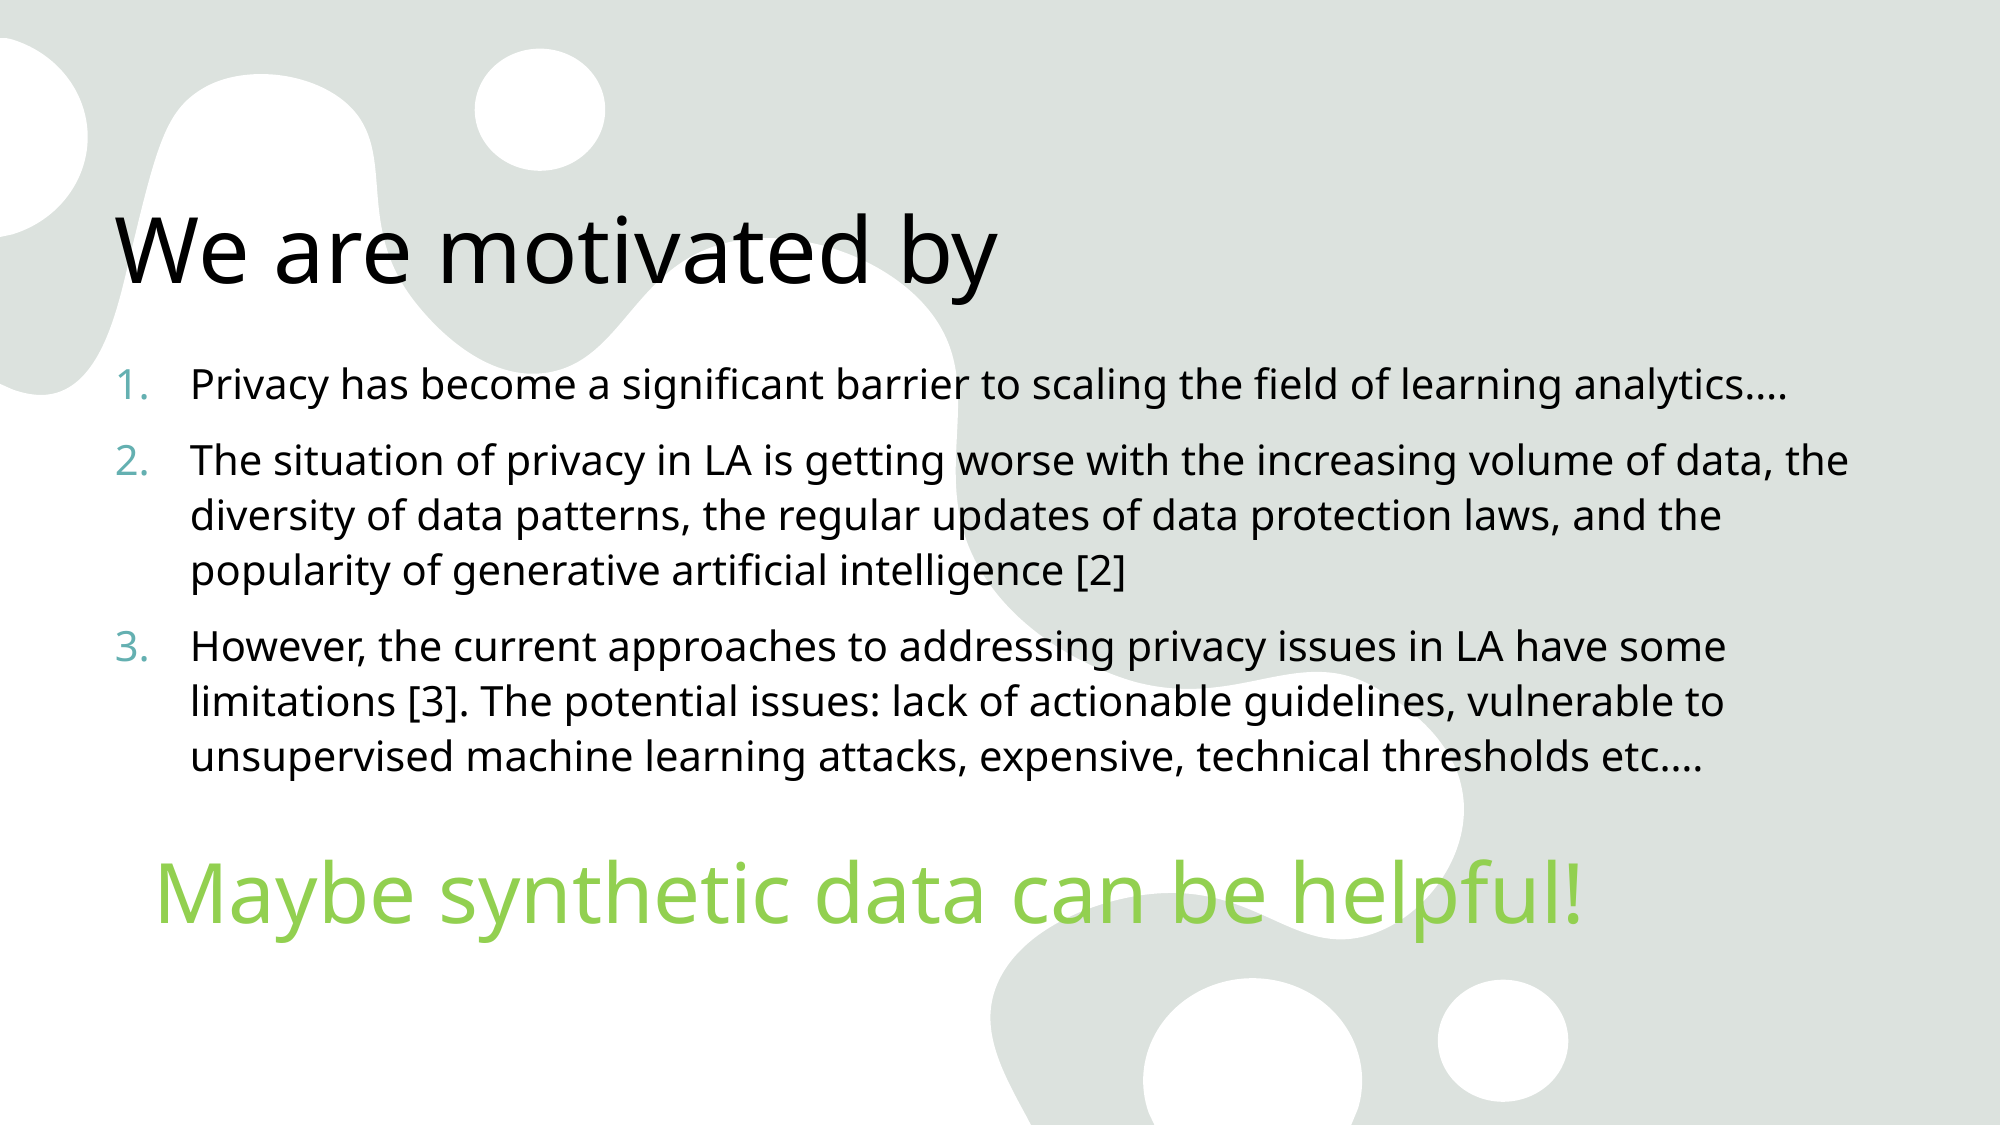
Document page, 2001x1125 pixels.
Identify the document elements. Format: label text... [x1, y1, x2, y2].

text_box Maybe synthetic data can be helpful! [130, 832, 1609, 948]
list Privacy has become a significant barrier to scaling the field of learning analytics…. The situation of privacy in LA is getting worse with the increasing volume of data, the diversity of data patterns, the regular updates of data protection laws, and the popularity of generative artificial intelligence [2] However, the current approaches to addressing privacy issues in LA have some limitations [3]. The potential issues: lack of actionable guidelines, vulnerable to unsupervised machine learning attacks, expensive, technical thresholds etc…. [99, 345, 1900, 1008]
title We are motivated by [99, 91, 1900, 309]
